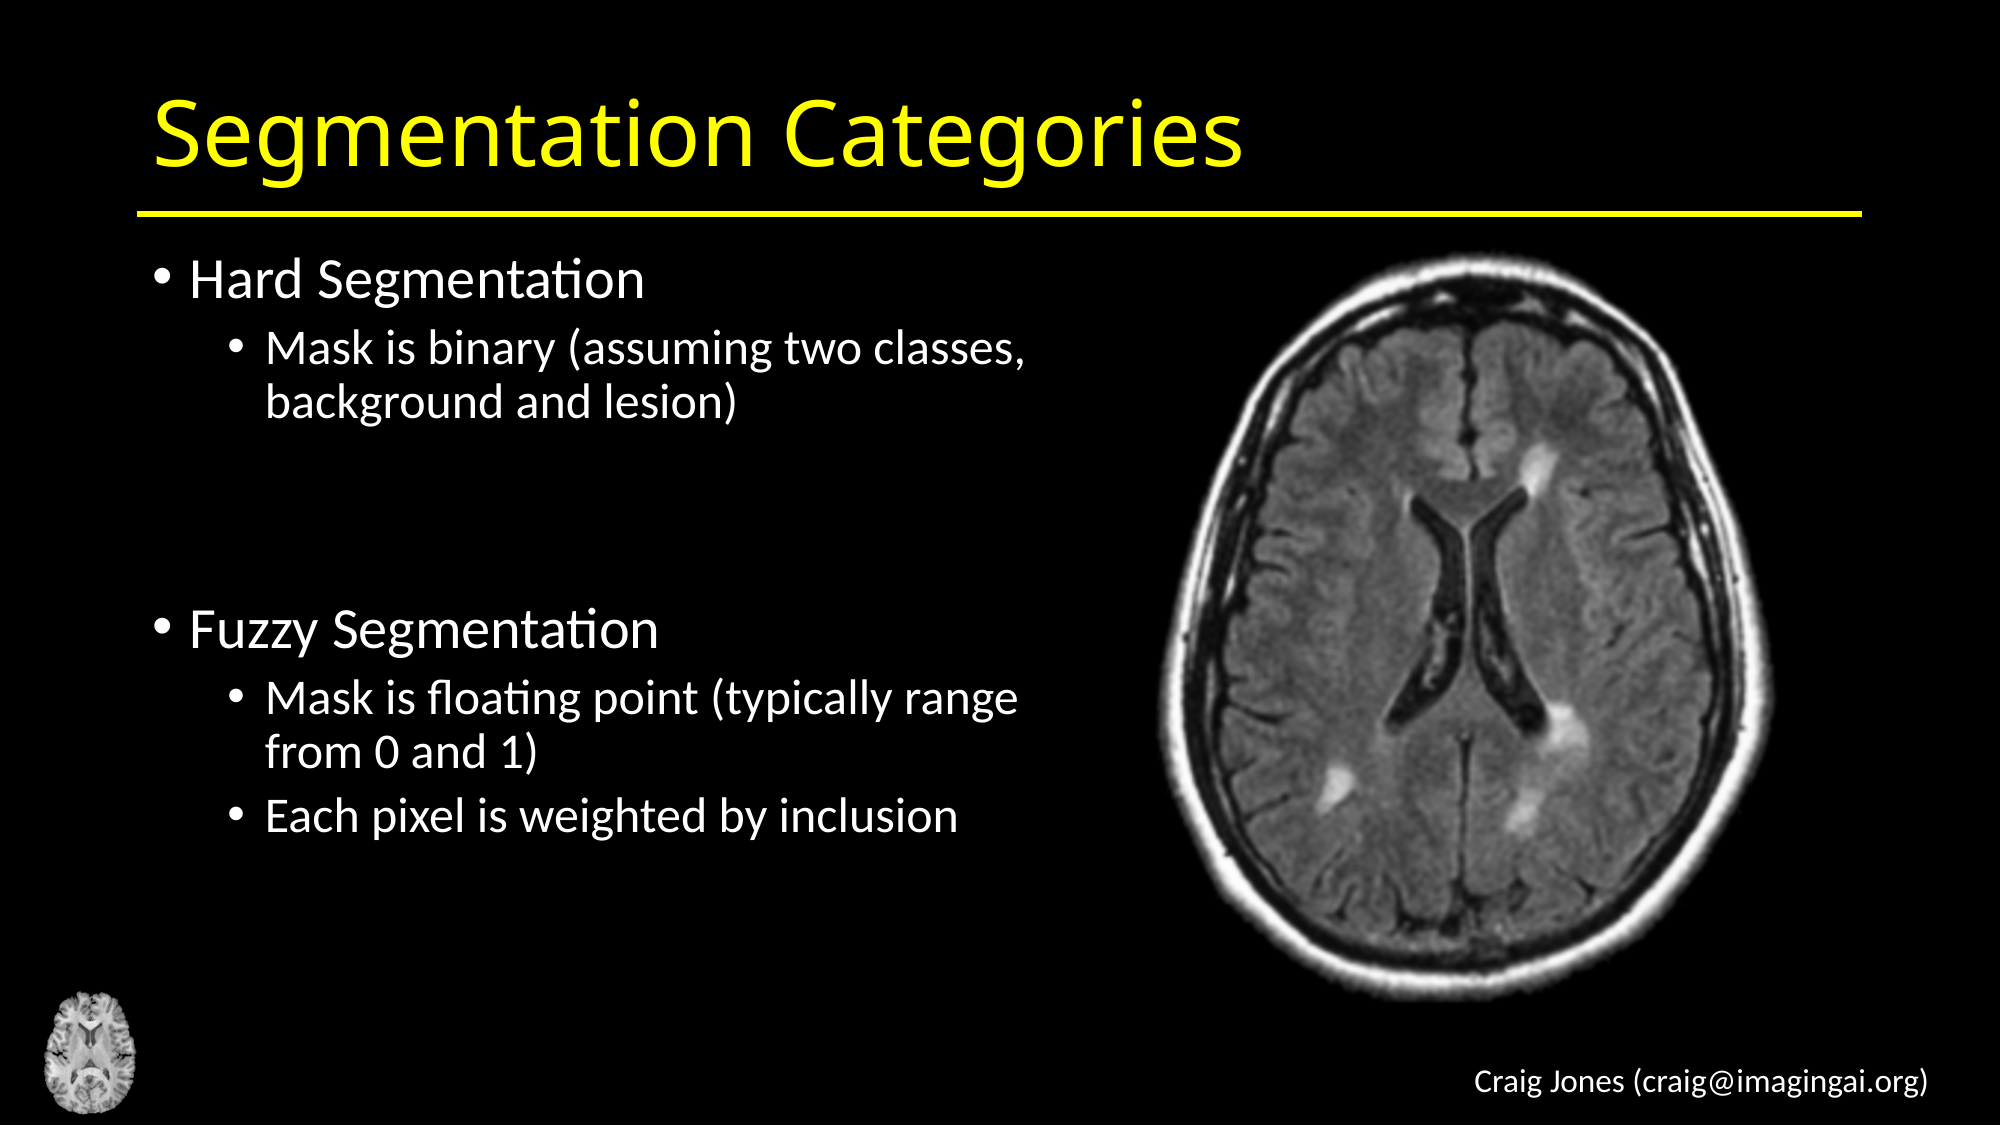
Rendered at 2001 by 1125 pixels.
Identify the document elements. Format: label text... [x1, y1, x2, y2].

picture [40, 991, 138, 1115]
title Segmentation Categories [137, 59, 1863, 215]
picture [1142, 237, 1792, 1008]
list Hard Segmentation Mask is binary (assuming two classes, background and lesion) Fuzzy Segmentation Mask is floating point (typically range from 0 and 1) Each pixel is weighted by inclusion [137, 240, 1111, 1014]
